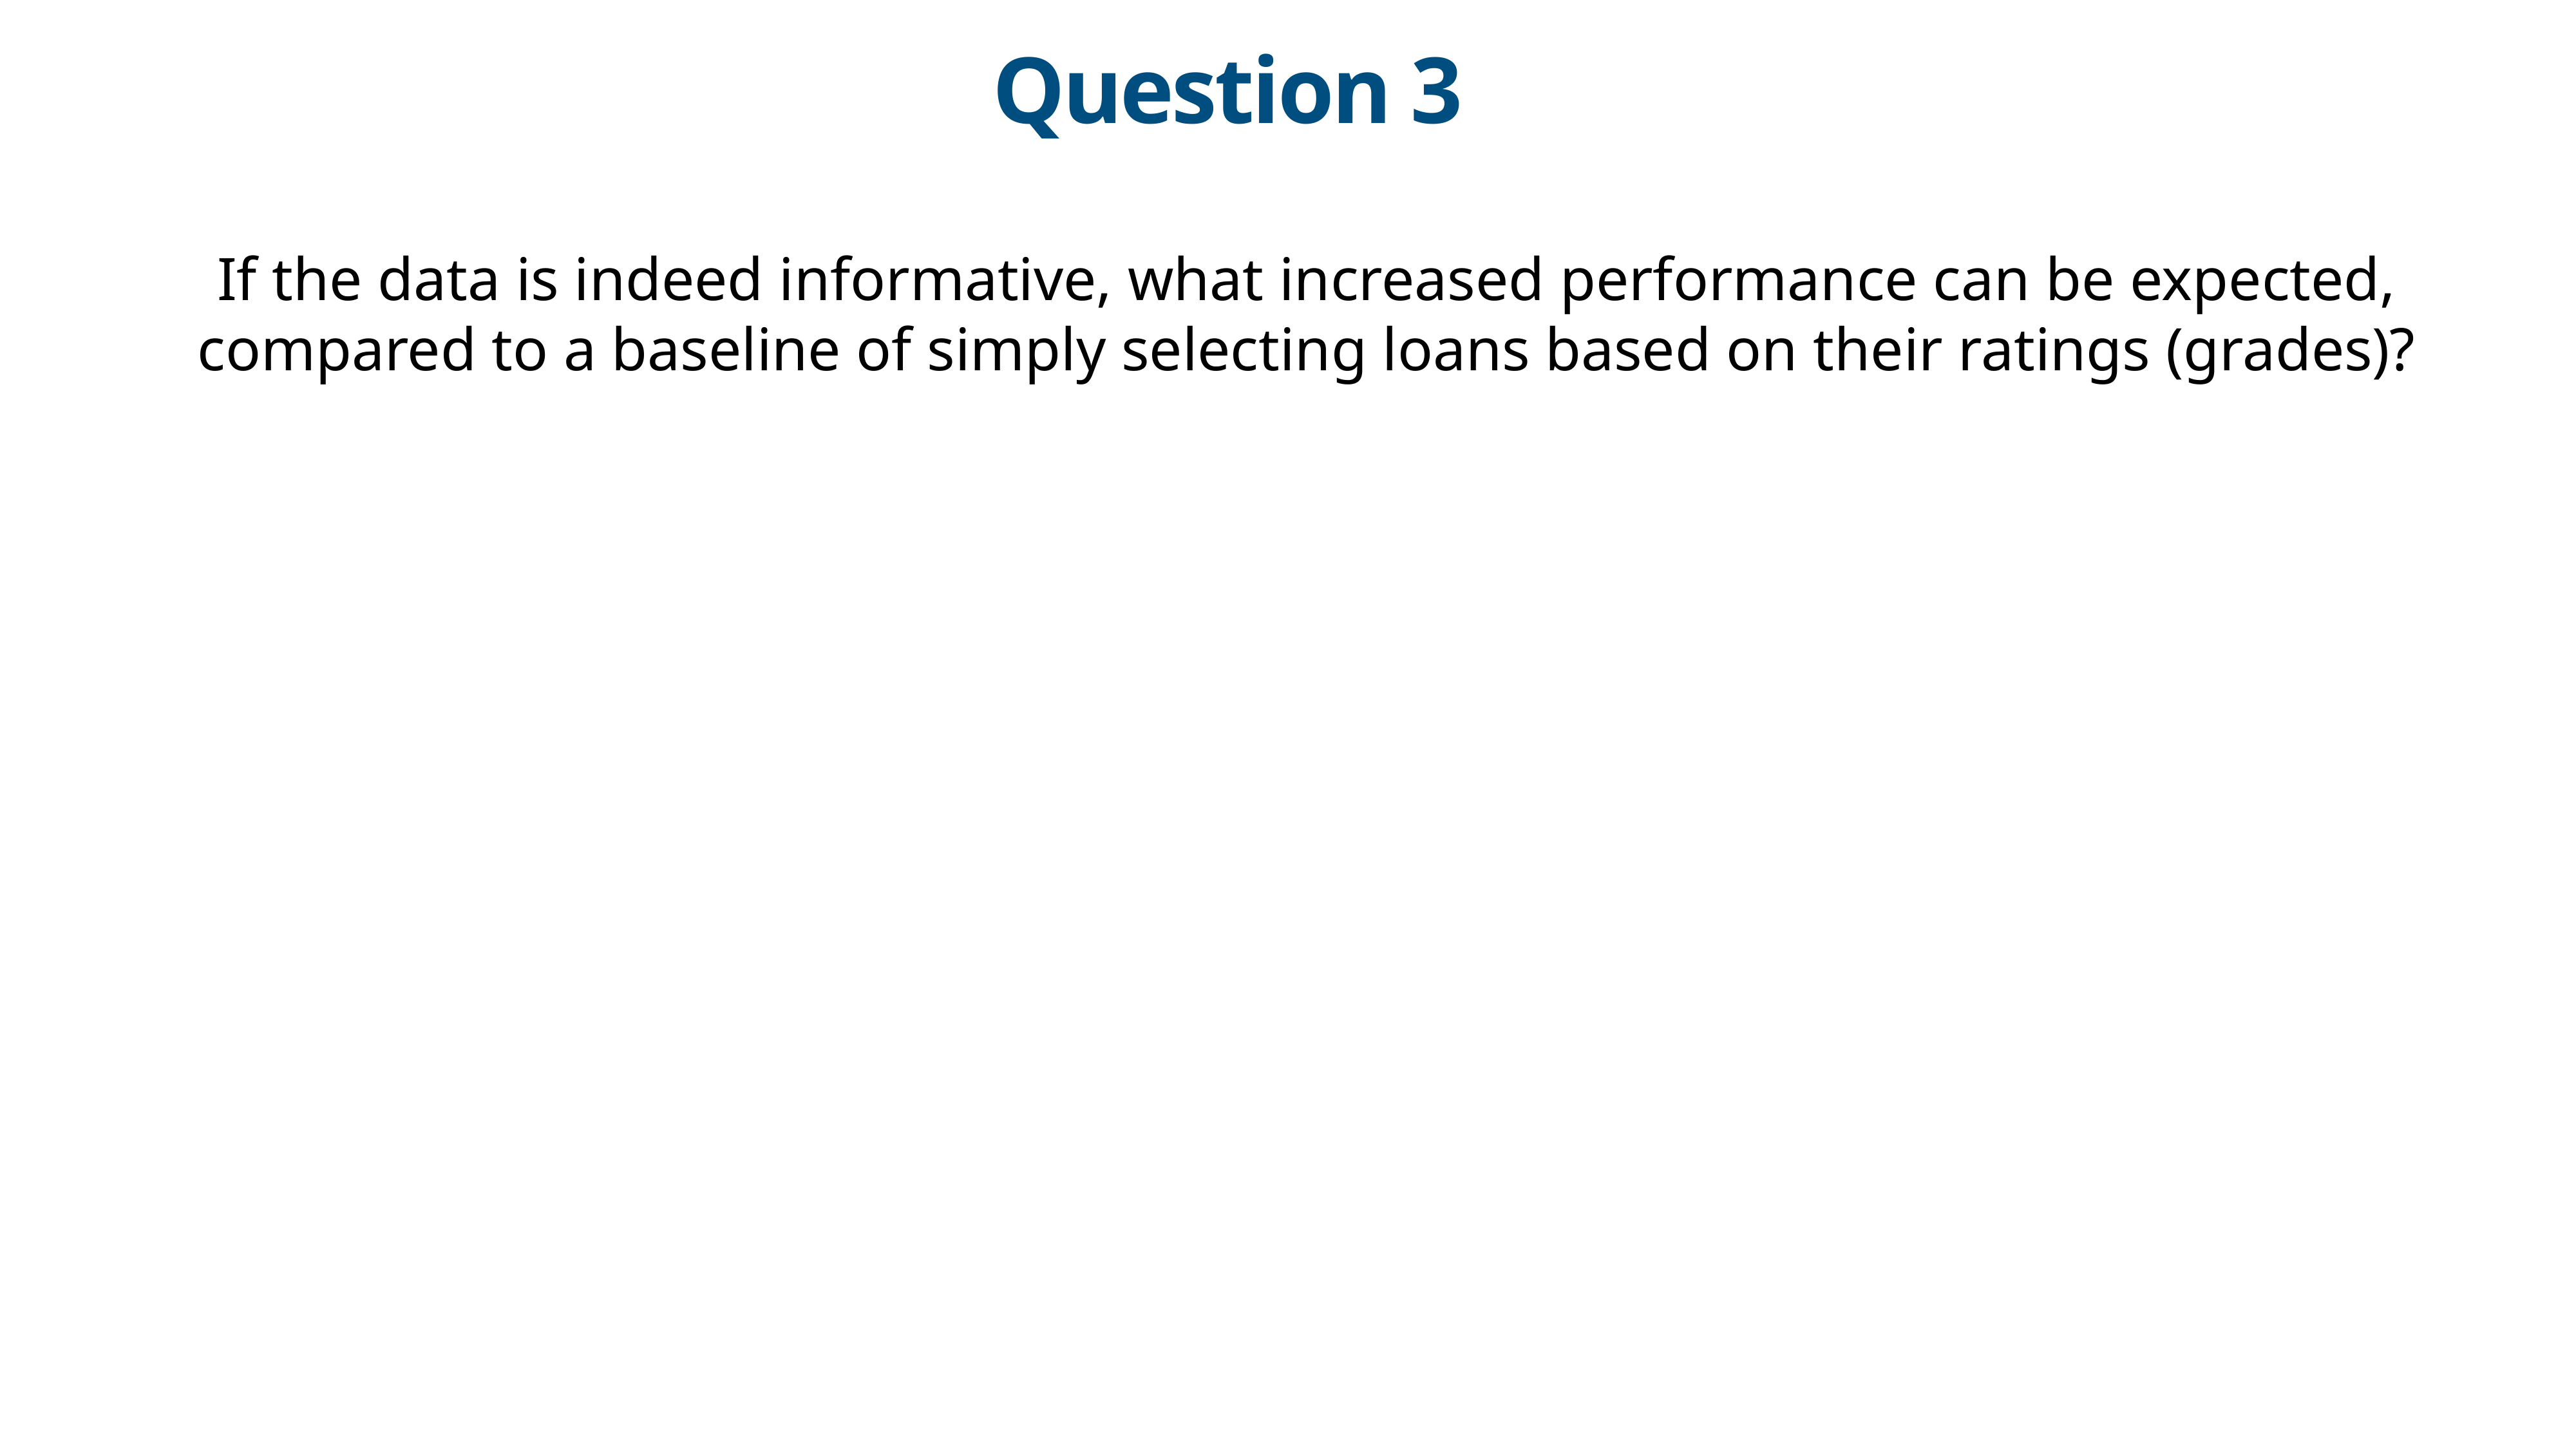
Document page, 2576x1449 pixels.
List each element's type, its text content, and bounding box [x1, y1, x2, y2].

text_box Question 3 [987, 48, 1589, 200]
text_box If the data is indeed informative, what increased performance can be expected, compared to a baseline of simply selecting loans based on their ratings (grades)? [122, 236, 2491, 518]
